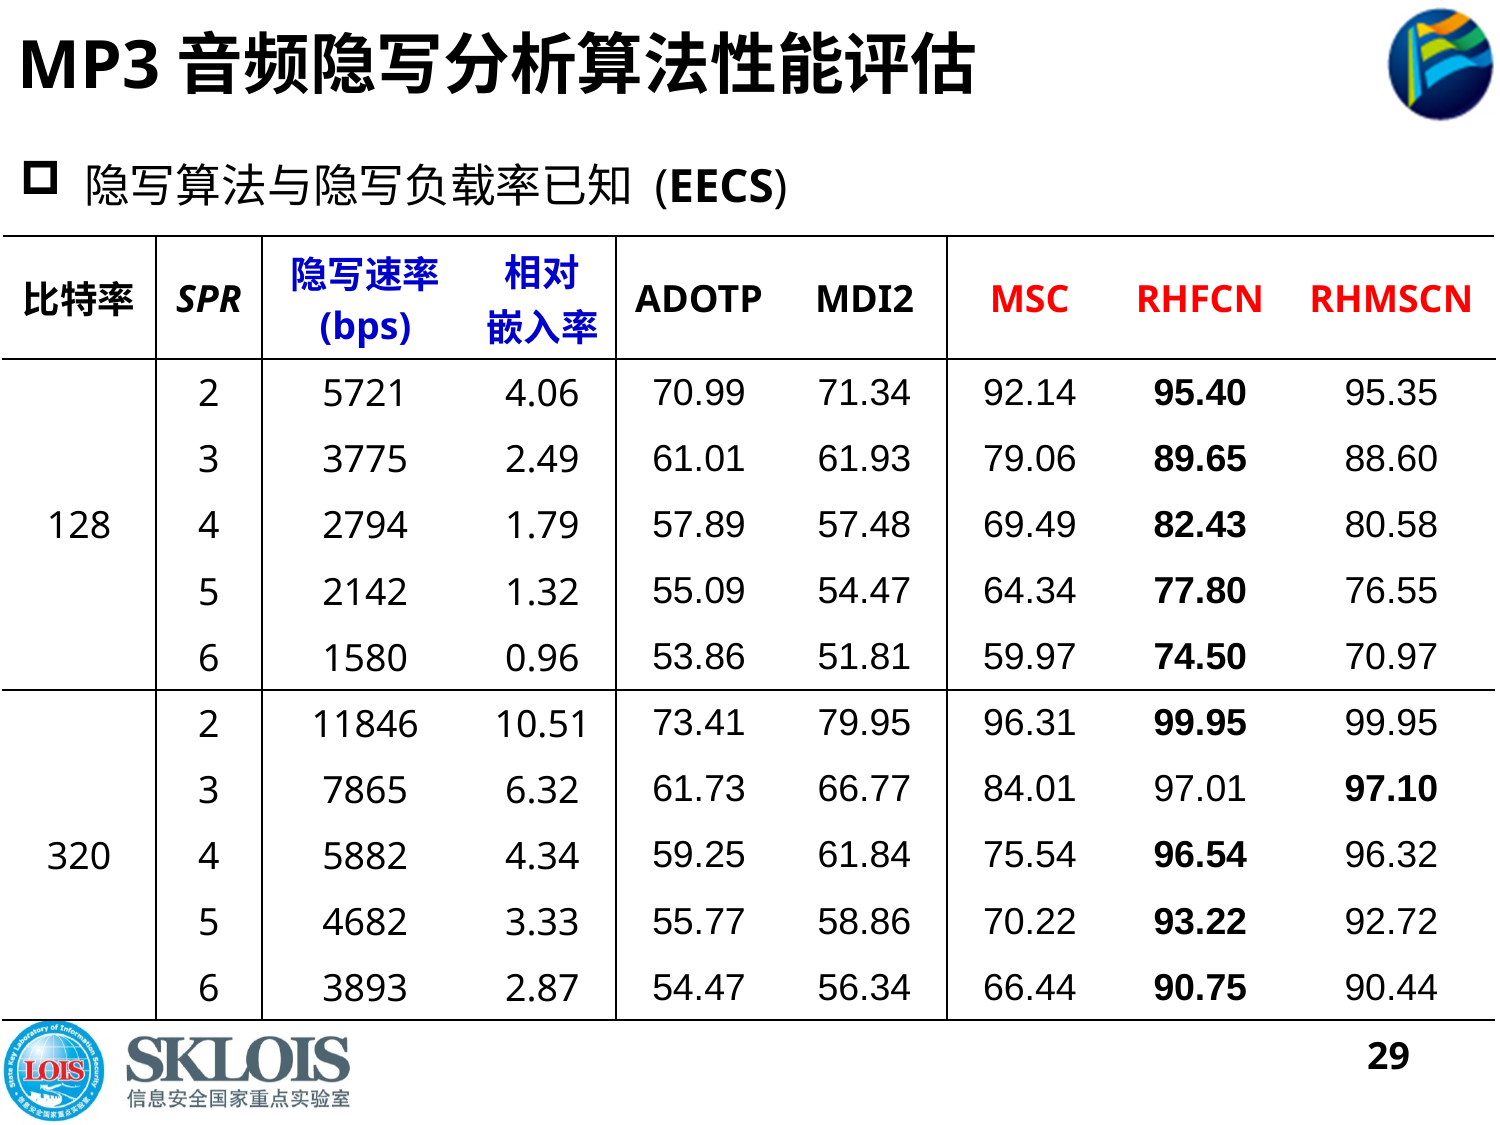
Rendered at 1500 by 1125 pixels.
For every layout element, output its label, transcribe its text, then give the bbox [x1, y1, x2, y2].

table_cell 5882 [263, 822, 469, 888]
table_cell 61.93 [782, 425, 946, 492]
table_cell 4 [157, 492, 261, 558]
picture [92, 1057, 99, 1087]
table_cell 61.01 [617, 425, 782, 492]
table_header 隐写速率 (bps) [263, 237, 469, 358]
table_cell 1.79 [469, 492, 615, 558]
table_cell 5 [157, 888, 261, 954]
table_header RHFCN [1112, 237, 1288, 358]
table_cell 2 [157, 360, 261, 425]
table_cell 88.60 [1288, 425, 1495, 492]
table_cell 6 [157, 624, 261, 689]
picture [9, 1052, 17, 1065]
table_cell 128 [3, 360, 155, 689]
table_header MSC [948, 237, 1112, 358]
table_cell 99.95 [1112, 691, 1288, 756]
table_cell 97.10 [1288, 756, 1495, 822]
table_cell 4 [157, 822, 261, 888]
table_header 相对 嵌入率 [469, 237, 615, 358]
table_cell 92.72 [1288, 888, 1495, 954]
table_cell 55.77 [617, 888, 782, 954]
picture [61, 1025, 94, 1055]
table_cell 58.86 [782, 888, 946, 954]
picture [15, 1027, 91, 1108]
table_cell 70.99 [617, 360, 782, 425]
table_cell 6 [157, 954, 261, 1019]
table_cell 7865 [263, 756, 469, 822]
table_cell 69.49 [948, 492, 1112, 558]
text_box 隐写算法与隐写负载率已知 (EECS) [5, 149, 1365, 219]
table_cell 95.40 [1112, 360, 1288, 425]
table_cell 75.54 [948, 822, 1112, 888]
table_cell 10.51 [469, 691, 615, 756]
table_cell 3775 [263, 425, 469, 492]
table_cell 84.01 [948, 756, 1112, 822]
table_cell 56.34 [782, 954, 946, 1019]
table_cell 3 [157, 756, 261, 822]
table_cell 61.73 [617, 756, 782, 822]
table_cell 59.97 [948, 624, 1112, 689]
table_cell 51.81 [782, 624, 946, 689]
table_cell 90.44 [1288, 954, 1495, 1019]
slide_number 29 [1074, 1024, 1425, 1103]
table_cell 74.50 [1112, 624, 1288, 689]
table_cell 4.34 [469, 822, 615, 888]
table_cell 2794 [263, 492, 469, 558]
table_cell 57.89 [617, 492, 782, 558]
table_cell 96.54 [1112, 822, 1288, 888]
table_cell 70.22 [948, 888, 1112, 954]
table_header SPR [157, 237, 261, 358]
table_cell 99.95 [1288, 691, 1495, 756]
table_cell 76.55 [1288, 558, 1495, 624]
table_header 比特率 [3, 237, 155, 358]
table_cell 79.06 [948, 425, 1112, 492]
table_cell 0.96 [469, 624, 615, 689]
table_cell 64.34 [948, 558, 1112, 624]
table_cell 54.47 [782, 558, 946, 624]
table_cell 3.33 [469, 888, 615, 954]
table_cell 5721 [263, 360, 469, 425]
table_cell 96.31 [948, 691, 1112, 756]
table_cell 90.75 [1112, 954, 1288, 1019]
picture [0, 1016, 355, 1125]
table_cell 4682 [263, 888, 469, 954]
table_cell 320 [3, 691, 155, 1019]
table_cell 92.14 [948, 360, 1112, 425]
table_cell 71.34 [782, 360, 946, 425]
table_cell 6.32 [469, 756, 615, 822]
table_cell 5 [157, 558, 261, 624]
table_cell 55.09 [617, 558, 782, 624]
table_cell 89.65 [1112, 425, 1288, 492]
table_cell 79.95 [782, 691, 946, 756]
table_cell 66.77 [782, 756, 946, 822]
table_header MDI2 [782, 237, 946, 358]
table_cell 2.49 [469, 425, 615, 492]
table_cell 4.06 [469, 360, 615, 425]
table_cell 3893 [263, 954, 469, 1019]
table_cell 95.35 [1288, 360, 1495, 425]
table_cell 59.25 [617, 822, 782, 888]
table_cell 80.58 [1288, 492, 1495, 558]
title MP3音频隐写分析算法性能评估 [2, 0, 1500, 124]
picture [8, 1068, 15, 1087]
table_cell 3 [157, 425, 261, 492]
table_cell 2142 [263, 558, 469, 624]
table_cell 1.32 [469, 558, 615, 624]
picture [19, 1097, 89, 1118]
table_cell 11846 [263, 691, 469, 756]
table_cell 1580 [263, 624, 469, 689]
table_cell 57.48 [782, 492, 946, 558]
table_cell 61.84 [782, 822, 946, 888]
table_cell 54.47 [617, 954, 782, 1019]
table_cell 53.86 [617, 624, 782, 689]
table_cell 2.87 [469, 954, 615, 1019]
table_cell 66.44 [948, 954, 1112, 1019]
table_cell 2 [157, 691, 261, 756]
table_cell 82.43 [1112, 492, 1288, 558]
table_cell 93.22 [1112, 888, 1288, 954]
table_header ADOTP [617, 237, 782, 358]
table_cell 97.01 [1112, 756, 1288, 822]
table_header RHMSCN [1288, 237, 1494, 358]
table_cell 73.41 [617, 691, 782, 756]
table_cell 96.32 [1288, 822, 1495, 888]
table_cell 77.80 [1112, 558, 1288, 624]
table_cell 70.97 [1288, 624, 1495, 689]
